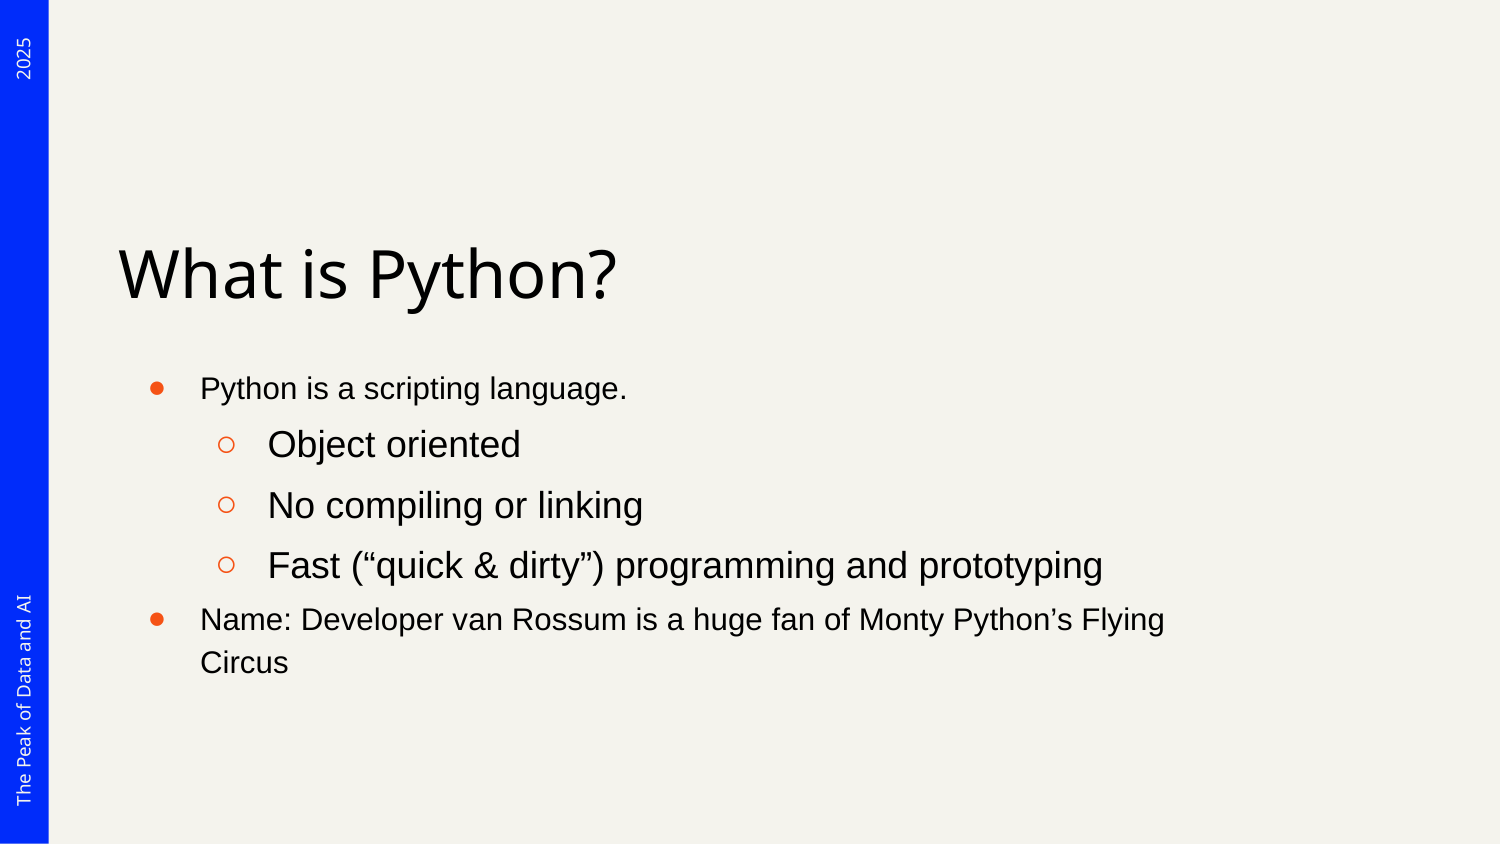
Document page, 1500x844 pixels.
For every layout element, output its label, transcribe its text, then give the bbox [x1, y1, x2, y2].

title What is Python? [118, 62, 1259, 313]
list Python is a scripting language. Object oriented No compiling or linking Fast (“quick & dirty”) programming and prototyping Name: Developer van Rossum is a huge fan of Monty Python’s Flying Circus [118, 355, 1259, 837]
